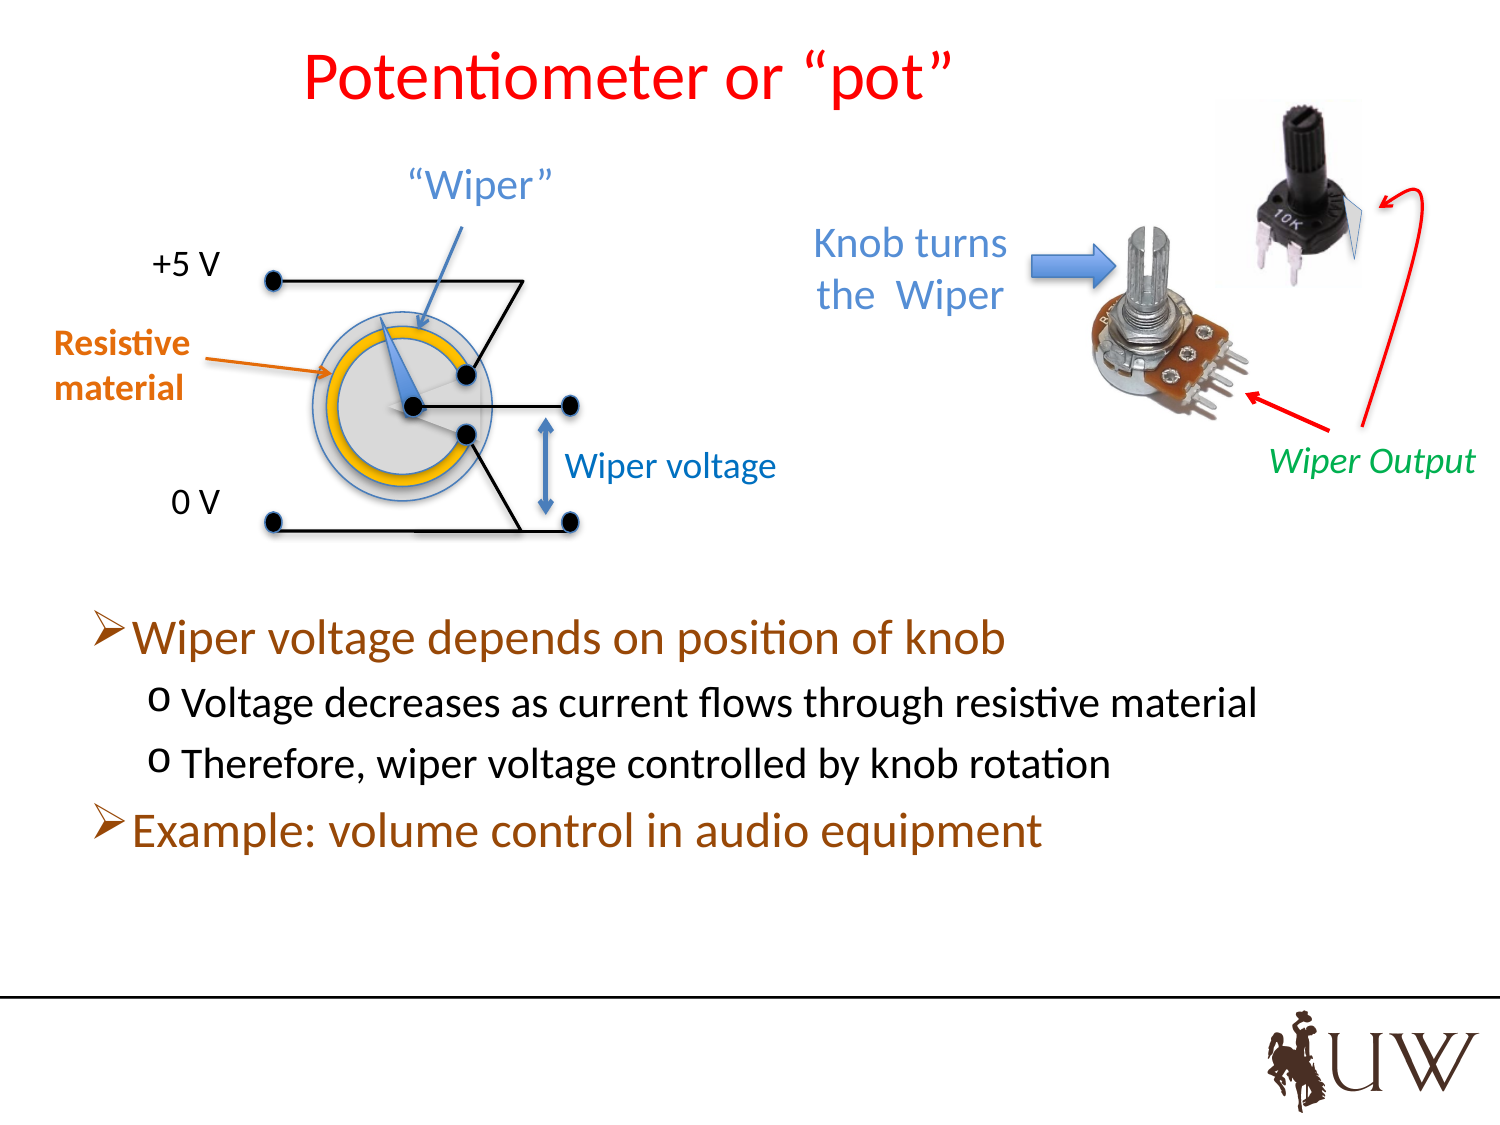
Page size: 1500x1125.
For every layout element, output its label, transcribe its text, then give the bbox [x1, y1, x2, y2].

text_box Resistive material [39, 310, 132, 416]
text_box [1361, 188, 1424, 428]
text_box Wiper Output [1253, 428, 1492, 489]
list Wiper voltage depends on position of knob Voltage decreases as current flows through resistive material Therefore, wiper voltage controlled by knob rotation Example: volume control in audio equipment [75, 597, 1425, 854]
picture [1077, 216, 1255, 422]
text_box Wiper voltage [611, 434, 918, 494]
picture [0, 996, 1500, 1125]
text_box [137, 148, 606, 555]
text_box Potentiometer or “pot” [270, 23, 989, 193]
text_box Knob turns the Wiper [788, 206, 1033, 326]
text_box [1260, 397, 1331, 433]
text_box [1215, 99, 1363, 289]
text_box [1031, 254, 1072, 278]
